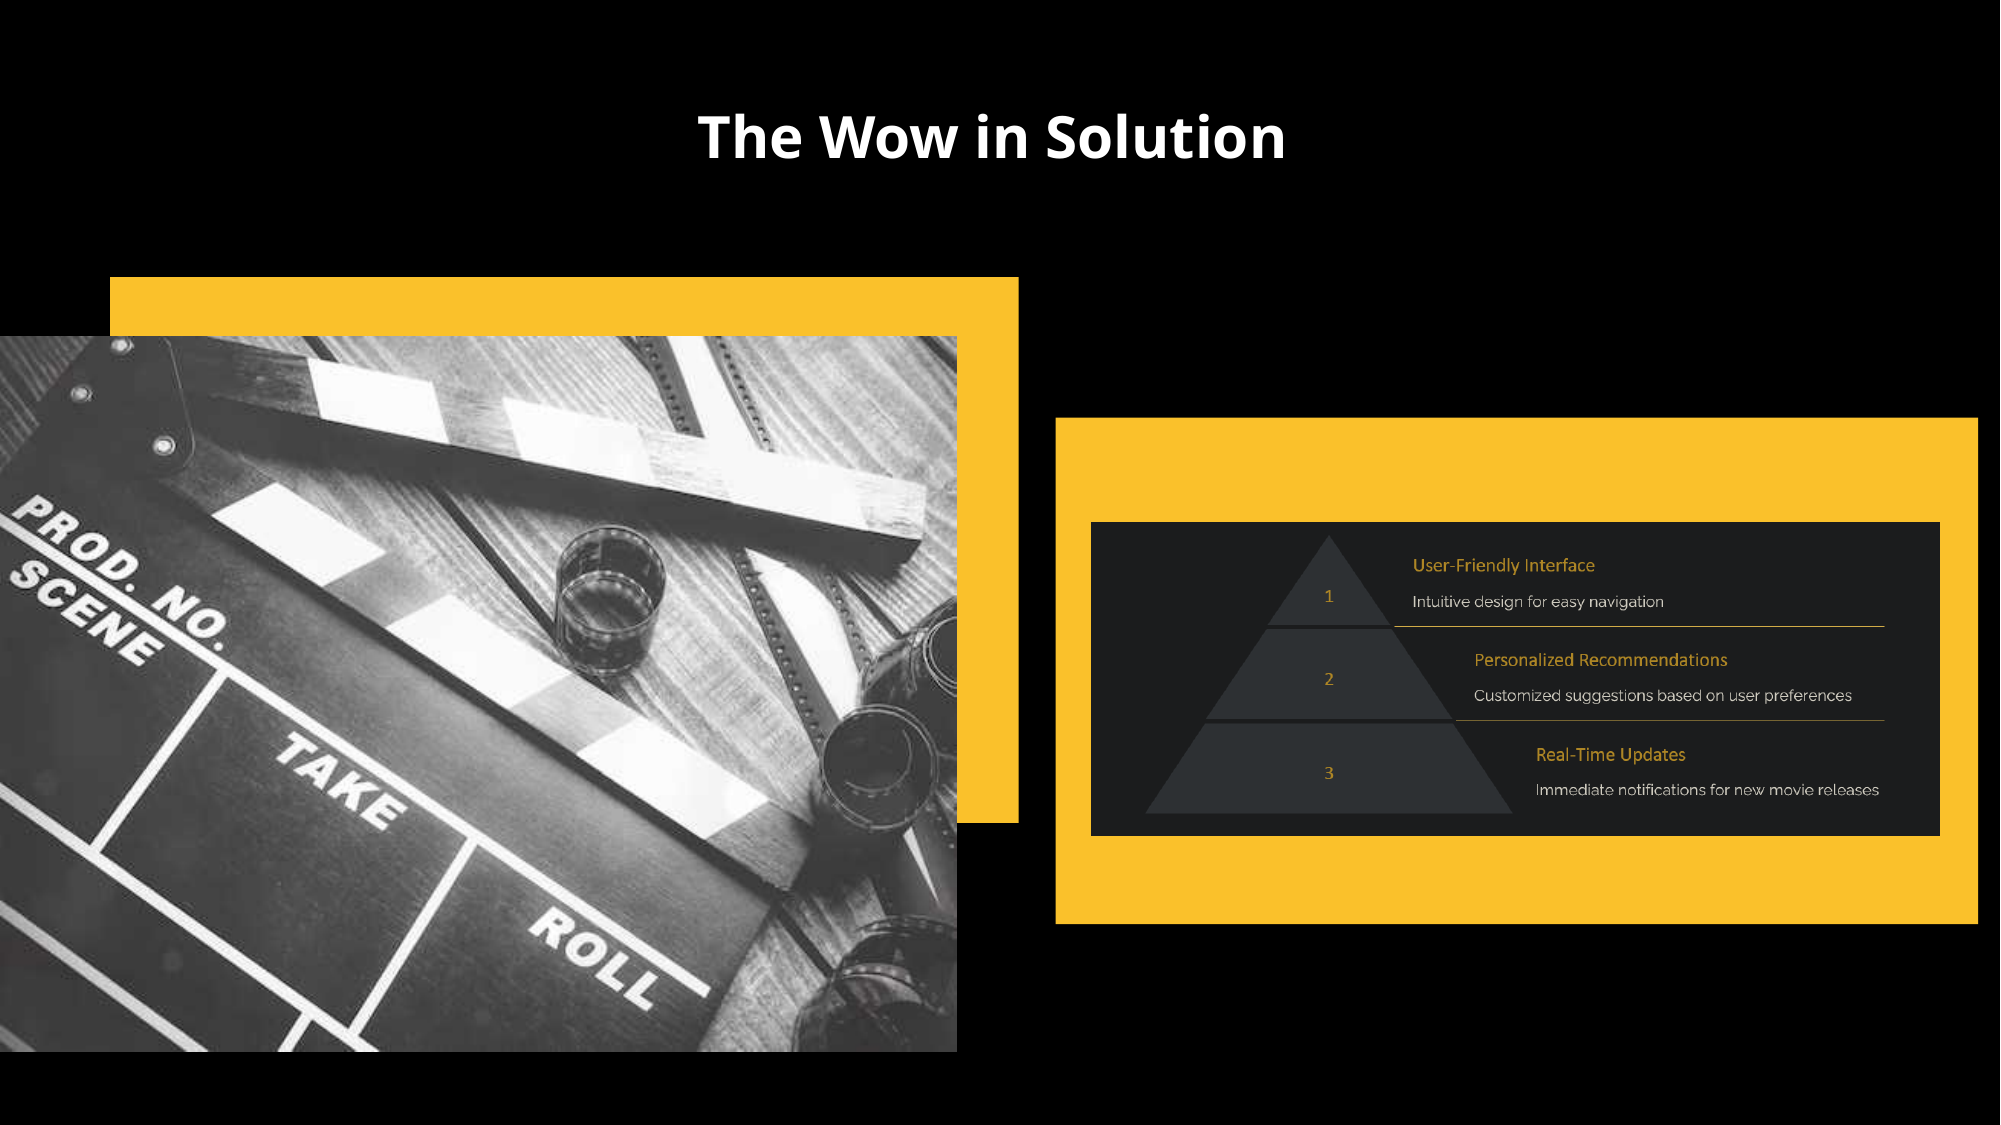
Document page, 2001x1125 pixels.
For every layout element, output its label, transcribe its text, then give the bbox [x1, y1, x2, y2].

picture [1091, 522, 1940, 836]
text_box [1055, 416, 1979, 925]
text_box The Wow in Solution [0, 92, 2000, 178]
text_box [0, 277, 1019, 1052]
